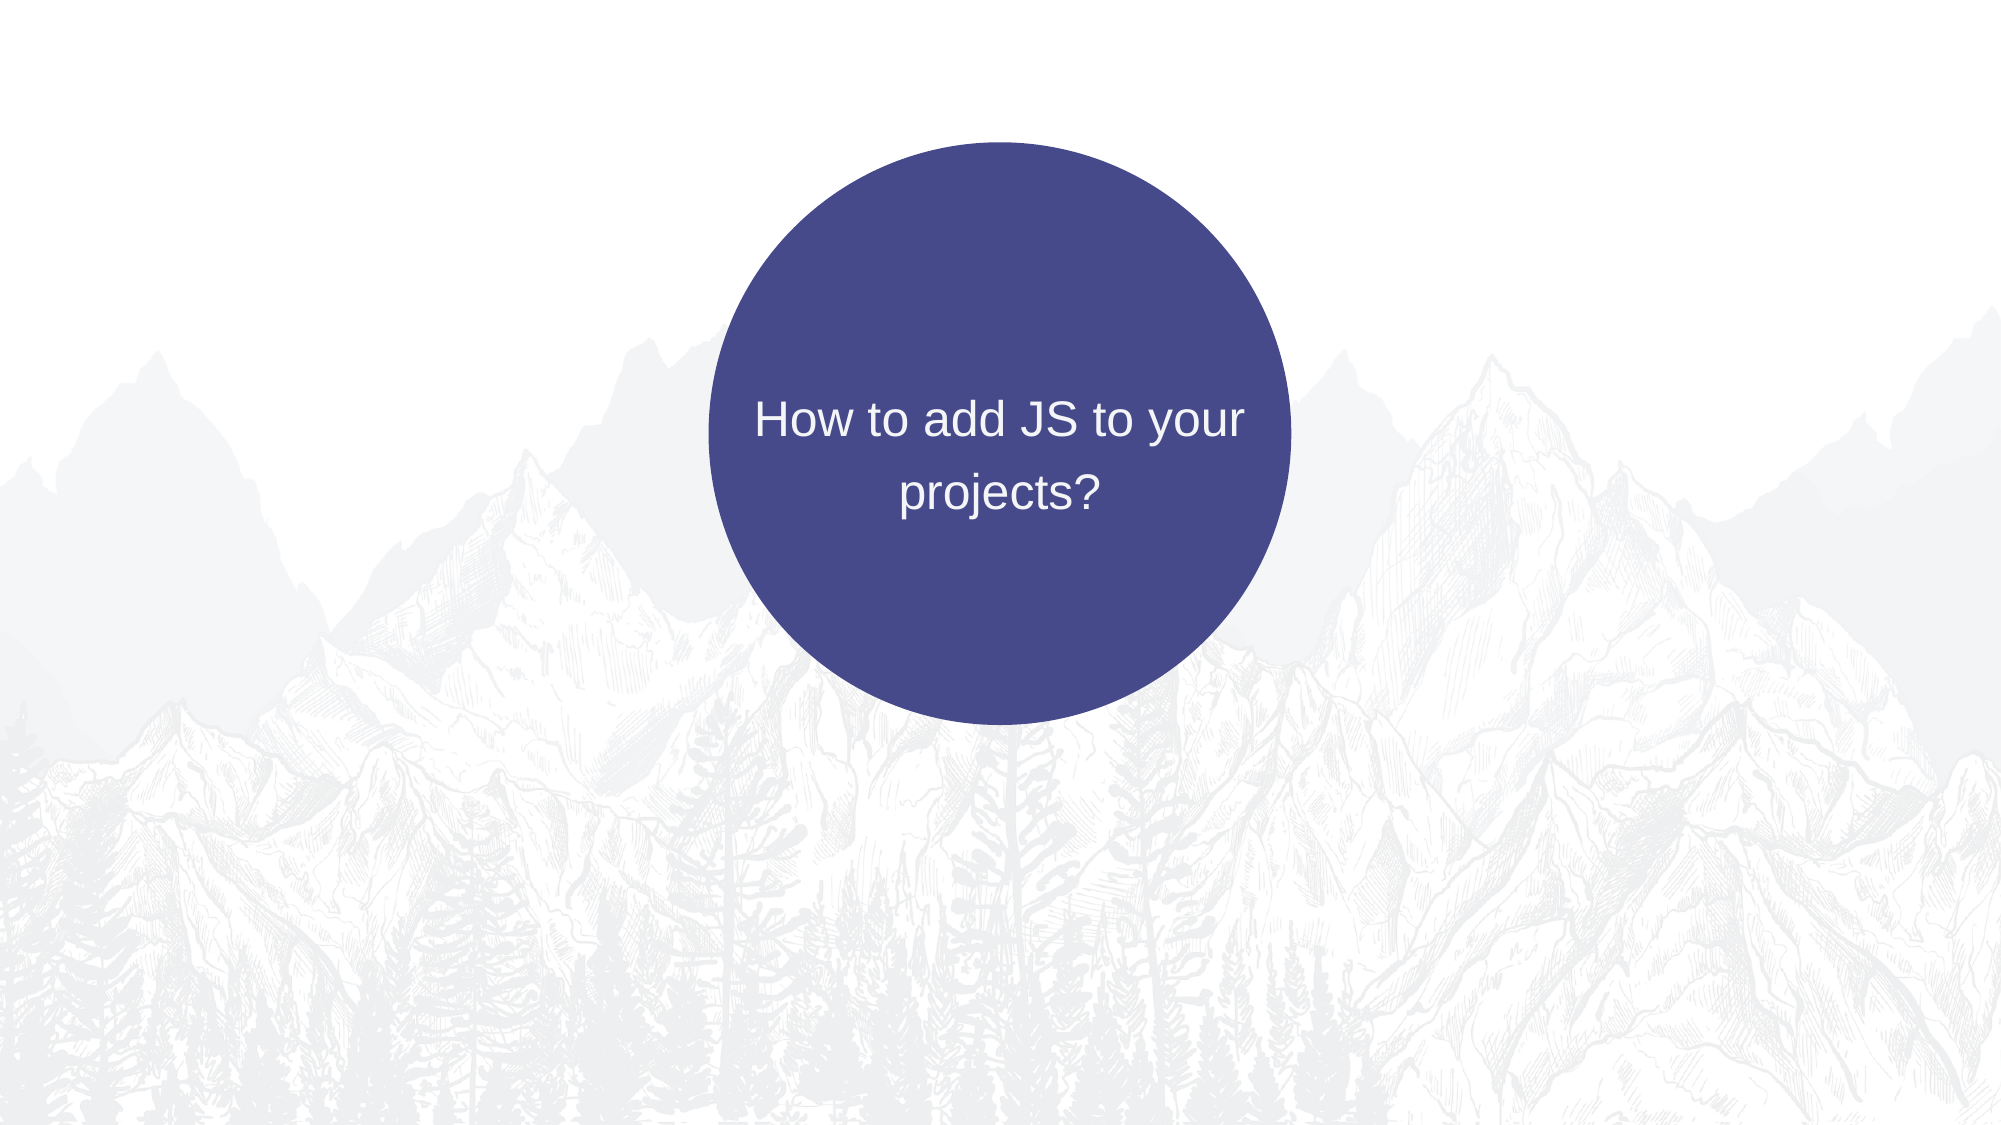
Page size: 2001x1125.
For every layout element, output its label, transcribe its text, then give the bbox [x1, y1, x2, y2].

text_box How to add JS to your projects? [709, 359, 1291, 477]
